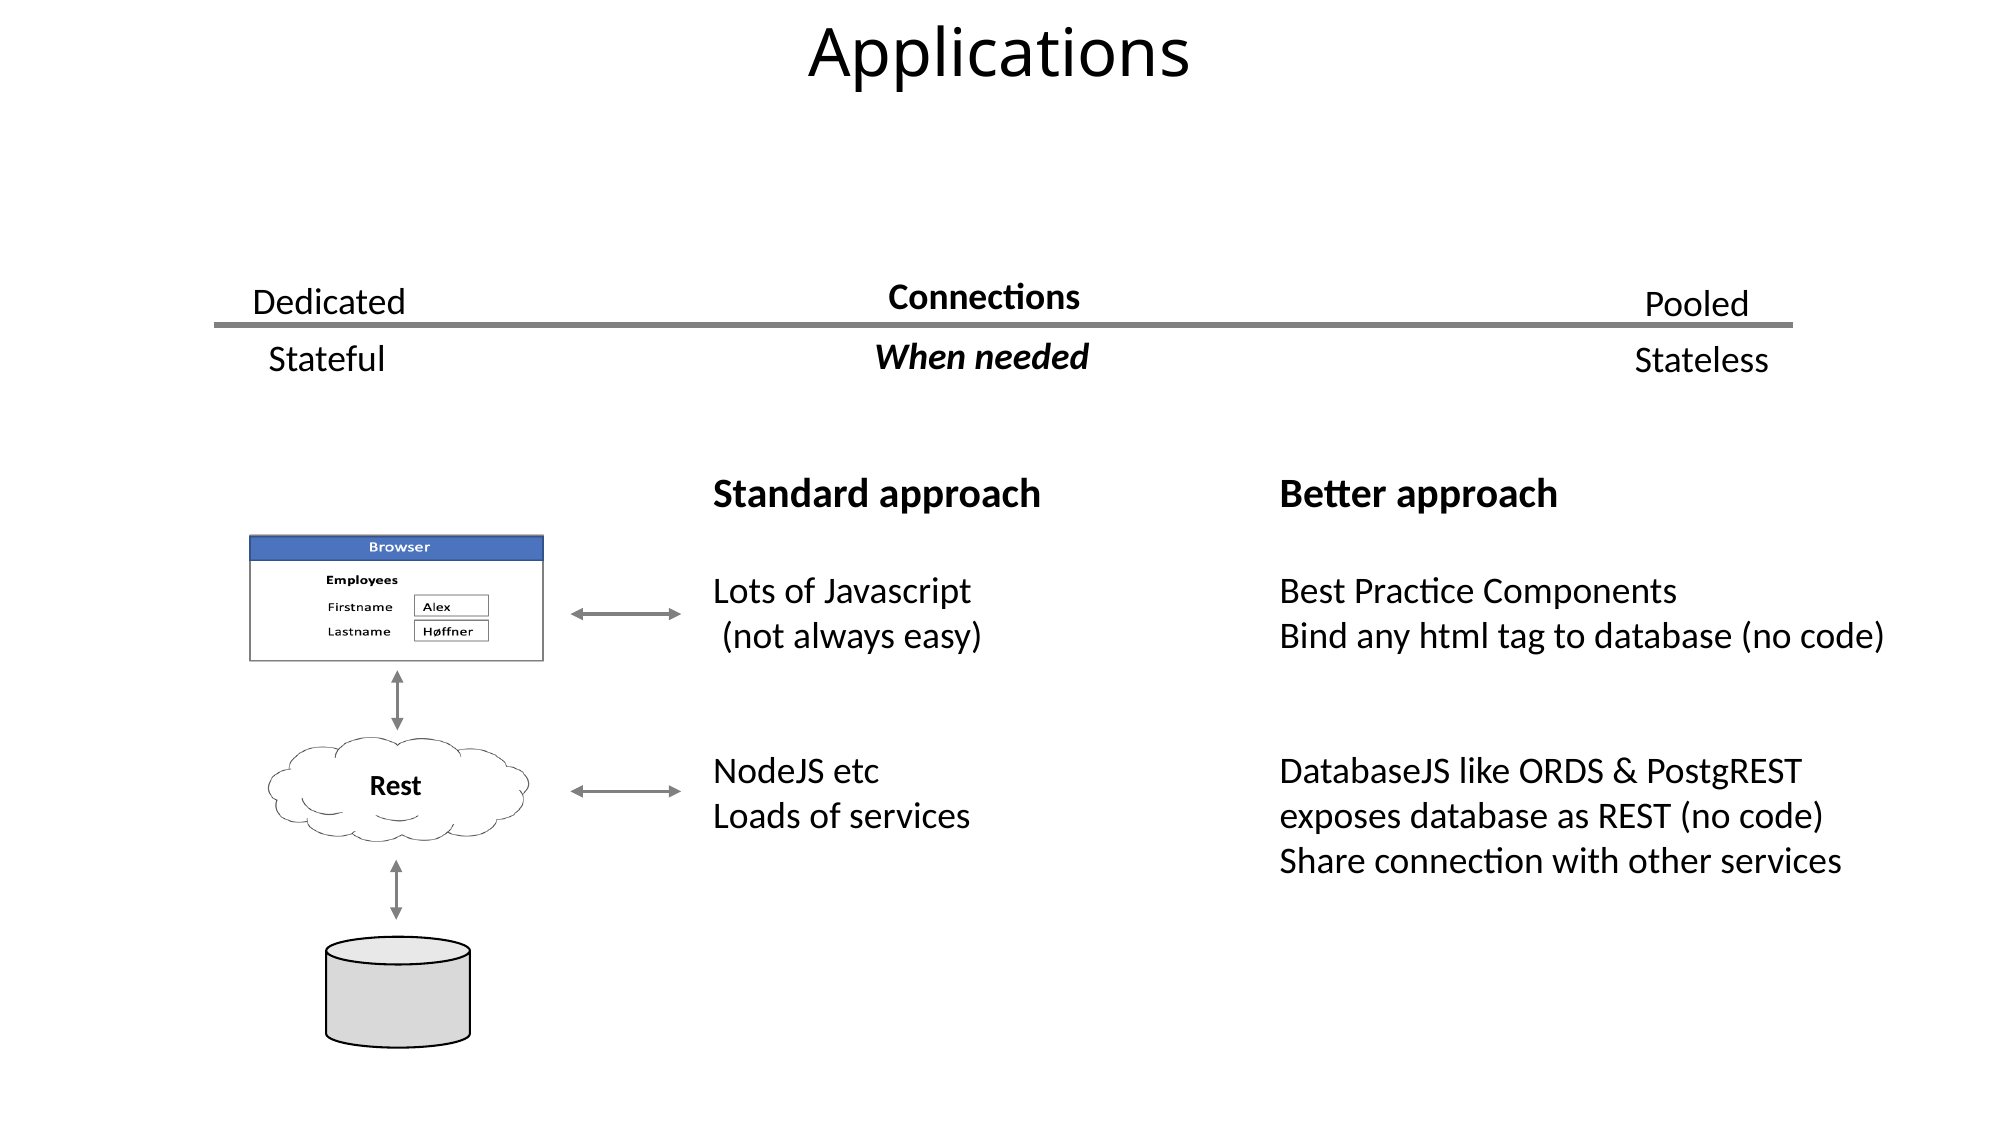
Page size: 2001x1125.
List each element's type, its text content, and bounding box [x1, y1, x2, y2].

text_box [213, 264, 1793, 386]
text_box Better approach Best Practice Components Bind any html tag to database (no code) DatabaseJS like ORDS & PostgREST exposes database as REST (no code) Share connection with other services [1264, 458, 1946, 979]
text_box Stateless [1589, 327, 1815, 388]
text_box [245, 532, 551, 1048]
text_box Standard approach Lots of Javascript (not always easy) NodeJS etc Loads of services [698, 458, 1168, 1024]
title Applications [137, 11, 1863, 230]
